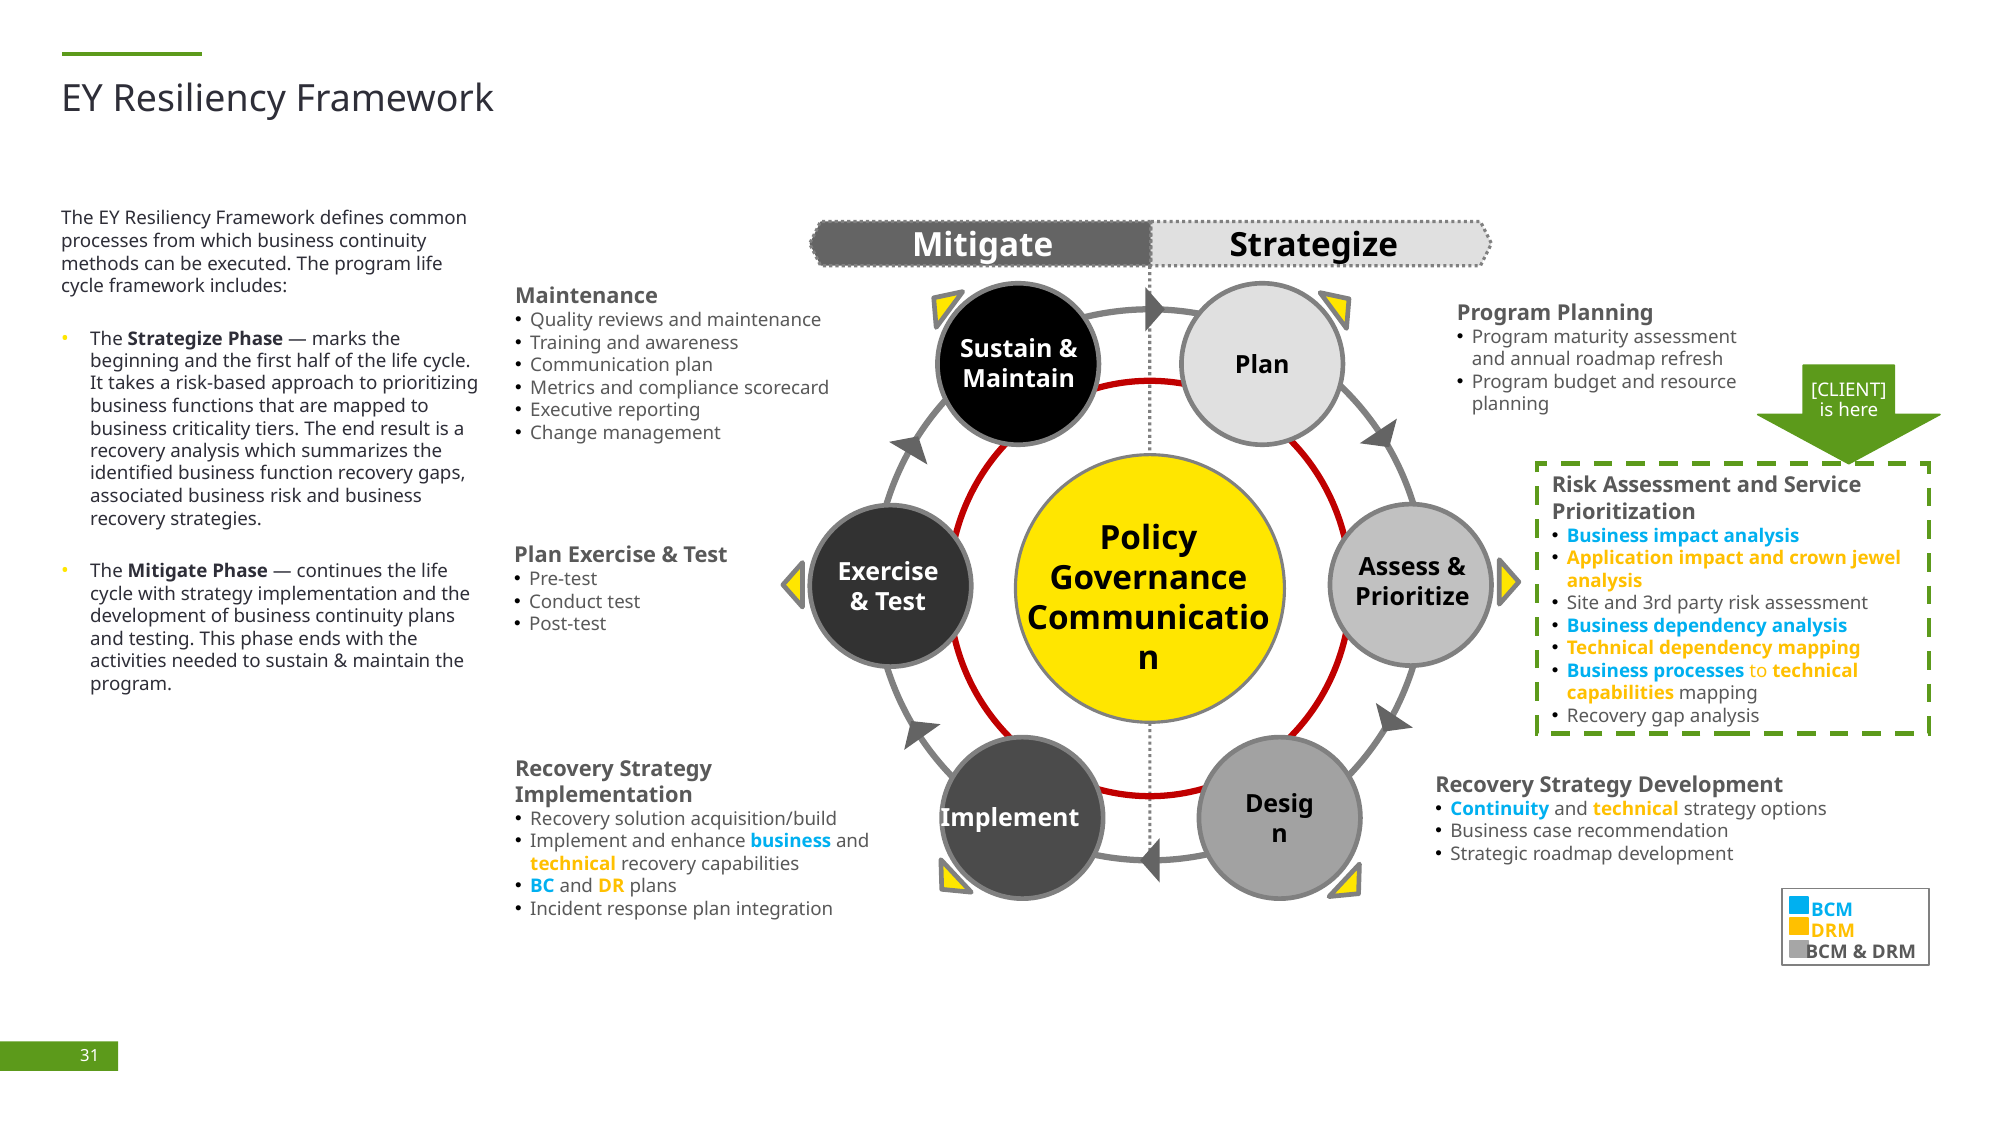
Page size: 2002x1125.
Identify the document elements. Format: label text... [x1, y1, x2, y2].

slide_number 31 [60, 1041, 119, 1072]
title EY Resiliency Framework [60, 73, 1813, 152]
list The EY Resiliency Framework defines common processes from which business continuity methods can be executed. The program life cycle framework includes: The Strategize Phase — marks the beginning and the first half of the life cycle. It takes a risk-based approach to prioritizing business functions that are mapped to business criticality tiers. The end result is a recovery analysis which summarizes the identified business function recovery gaps, associated business risk and business recovery strategies. The Mitigate Phase — continues the life cycle with strategy implementation and the development of business continuity plans and testing. This phase ends with the activities needed to sustain & maintain the program. [60, 206, 483, 980]
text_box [499, 221, 1941, 966]
